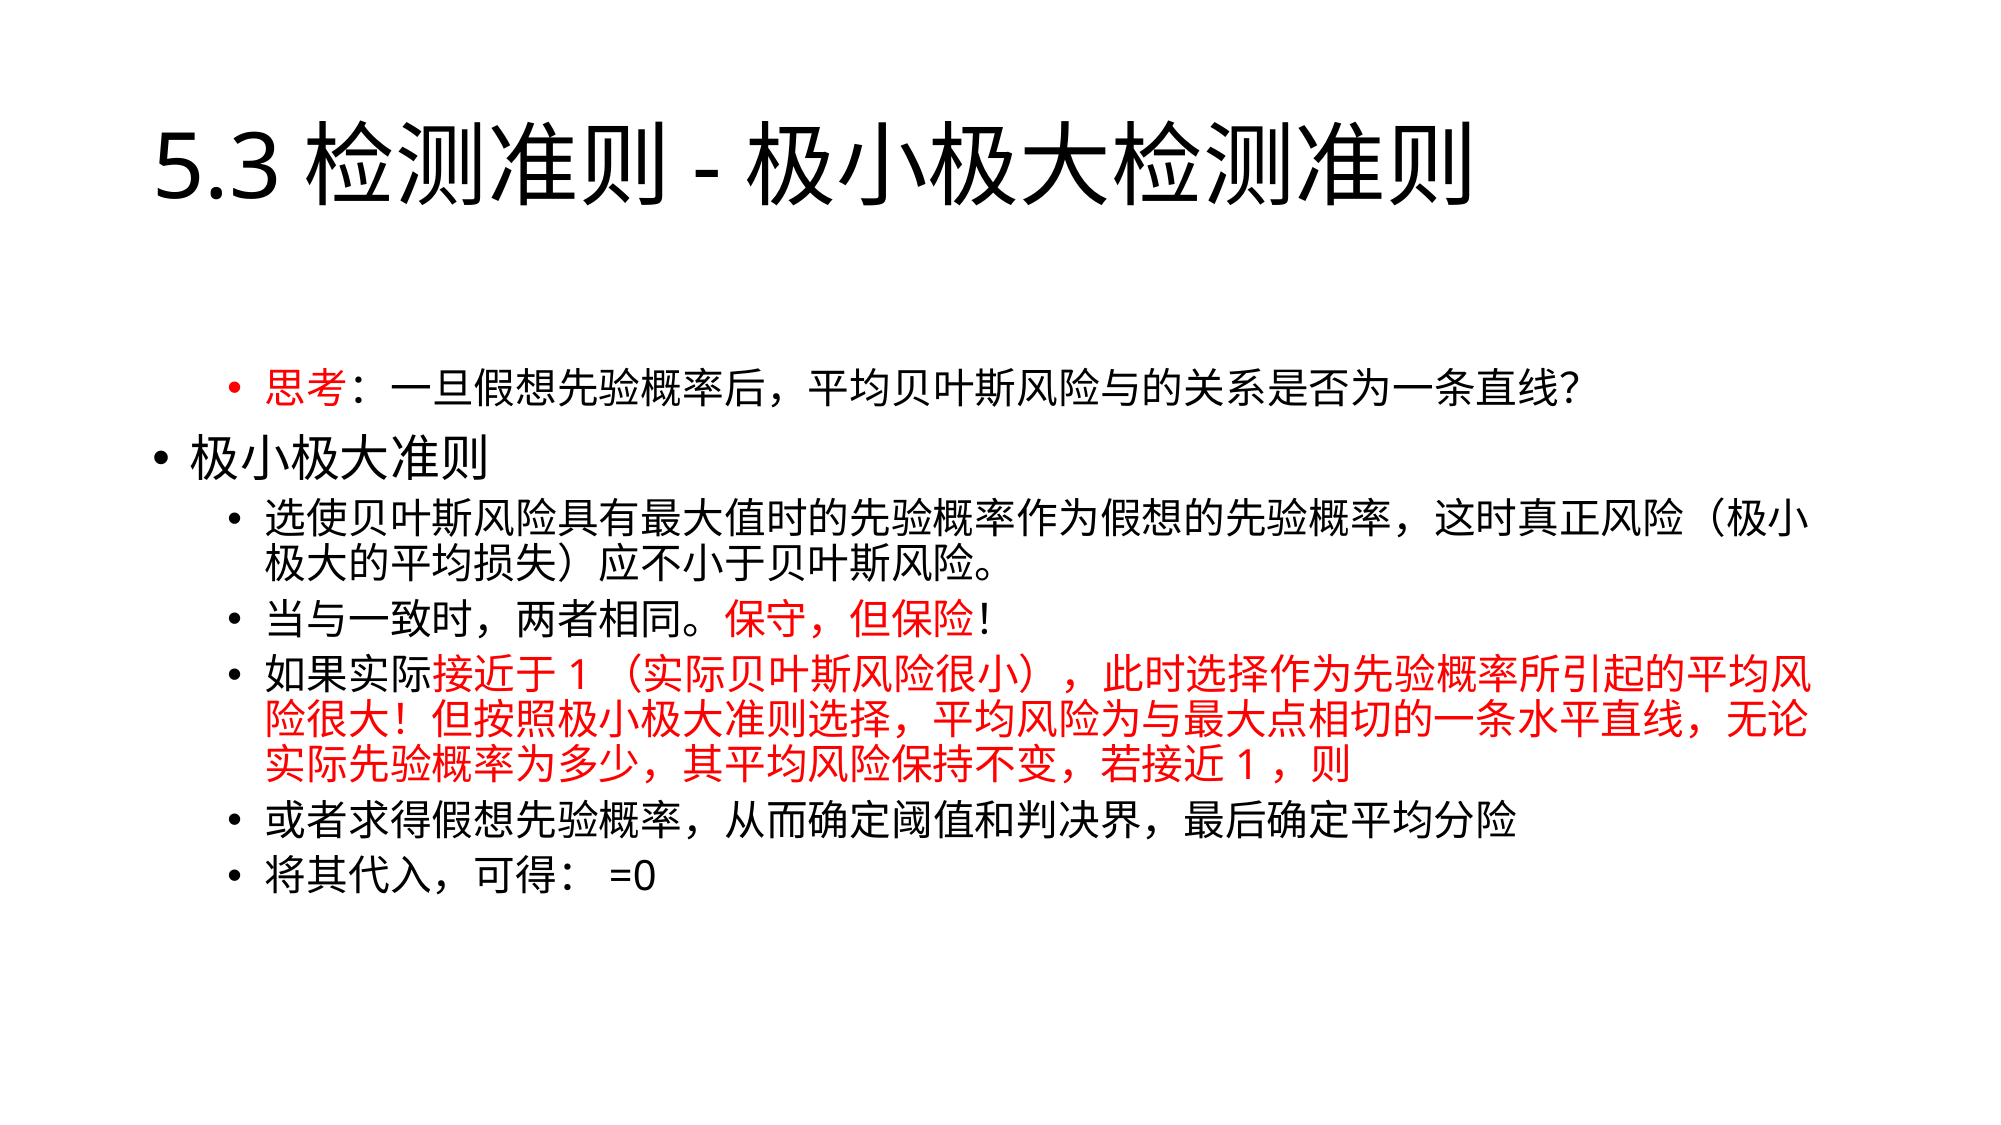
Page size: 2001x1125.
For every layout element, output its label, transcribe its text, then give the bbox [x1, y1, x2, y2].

title 5.3检测准则-极小极大检测准则 [137, 59, 1863, 278]
